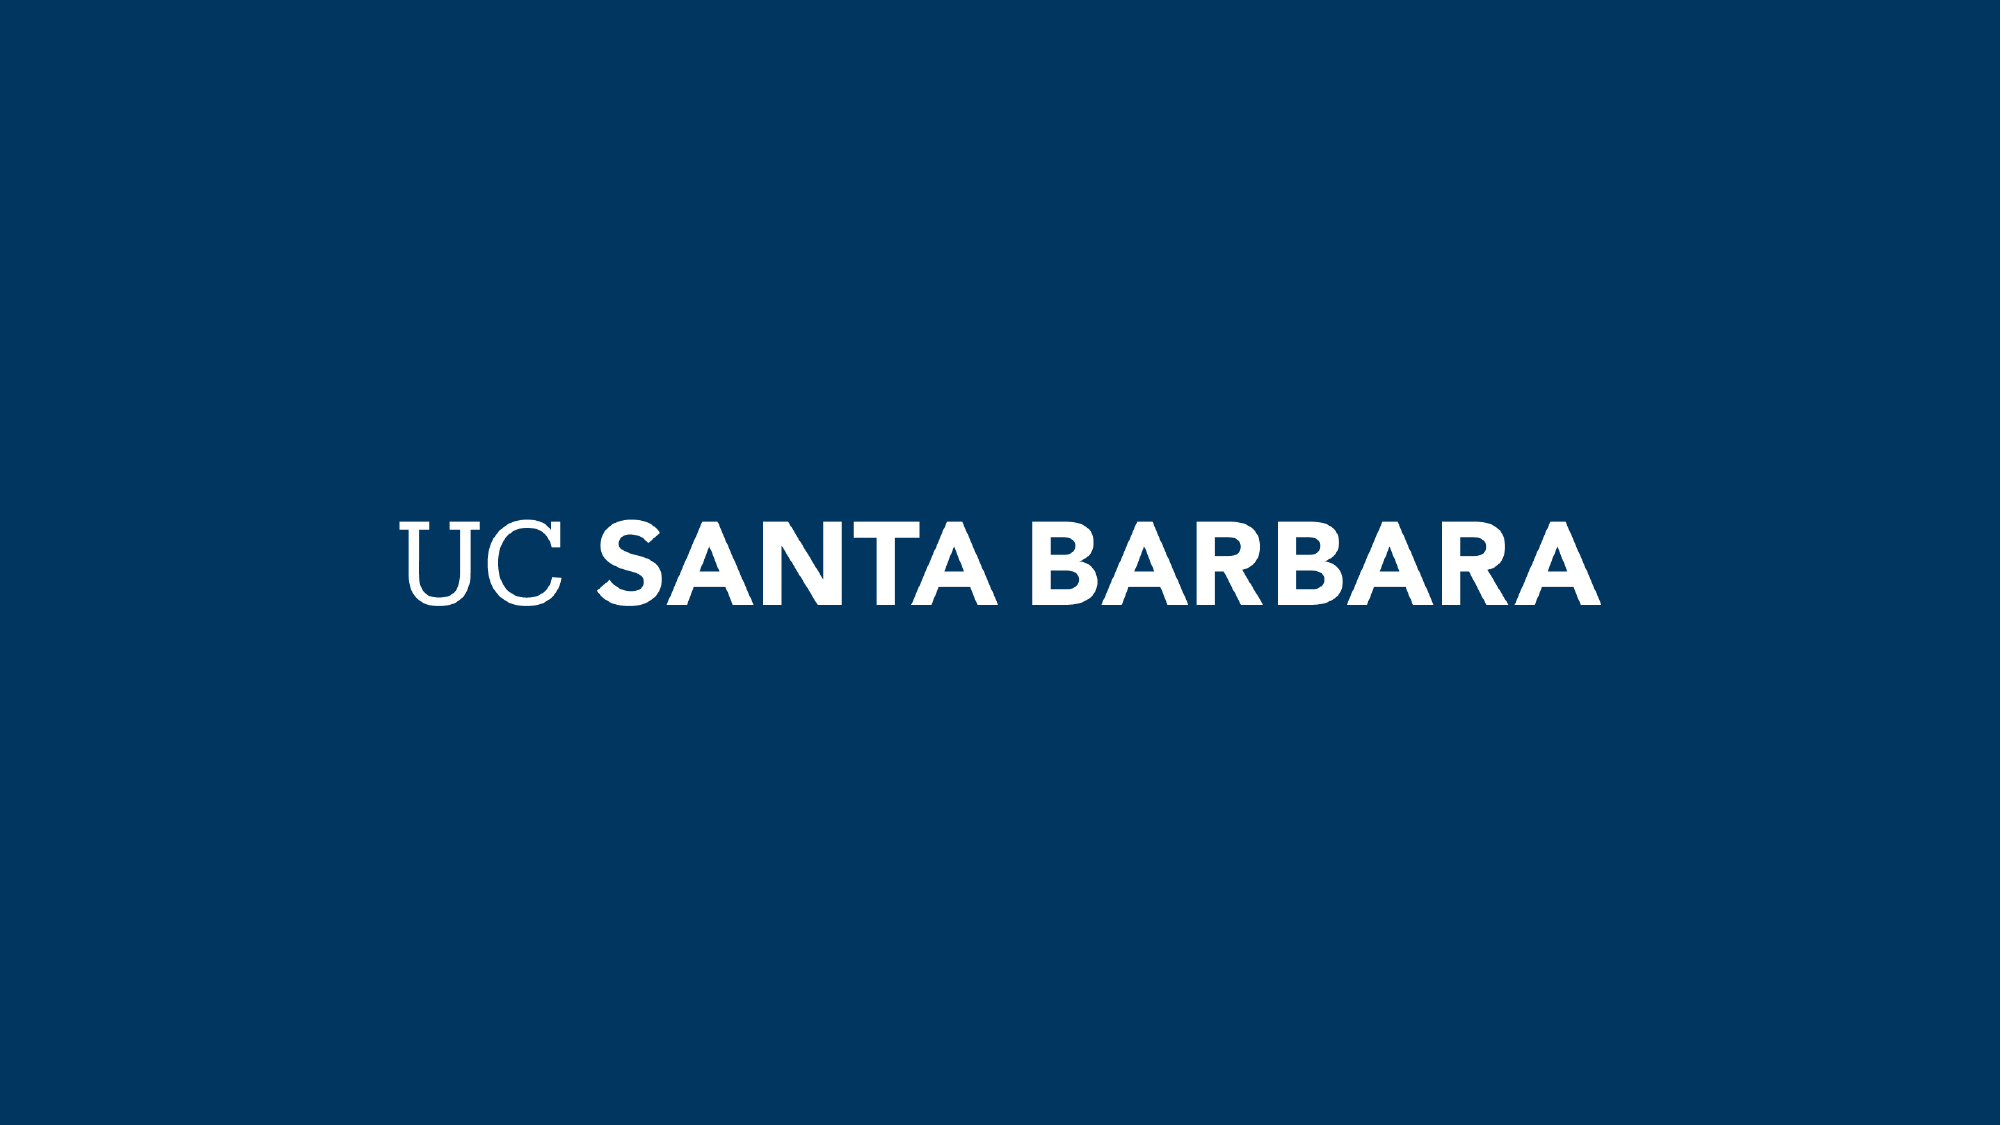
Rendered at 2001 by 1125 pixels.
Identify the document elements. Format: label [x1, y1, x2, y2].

picture [397, 517, 1603, 608]
